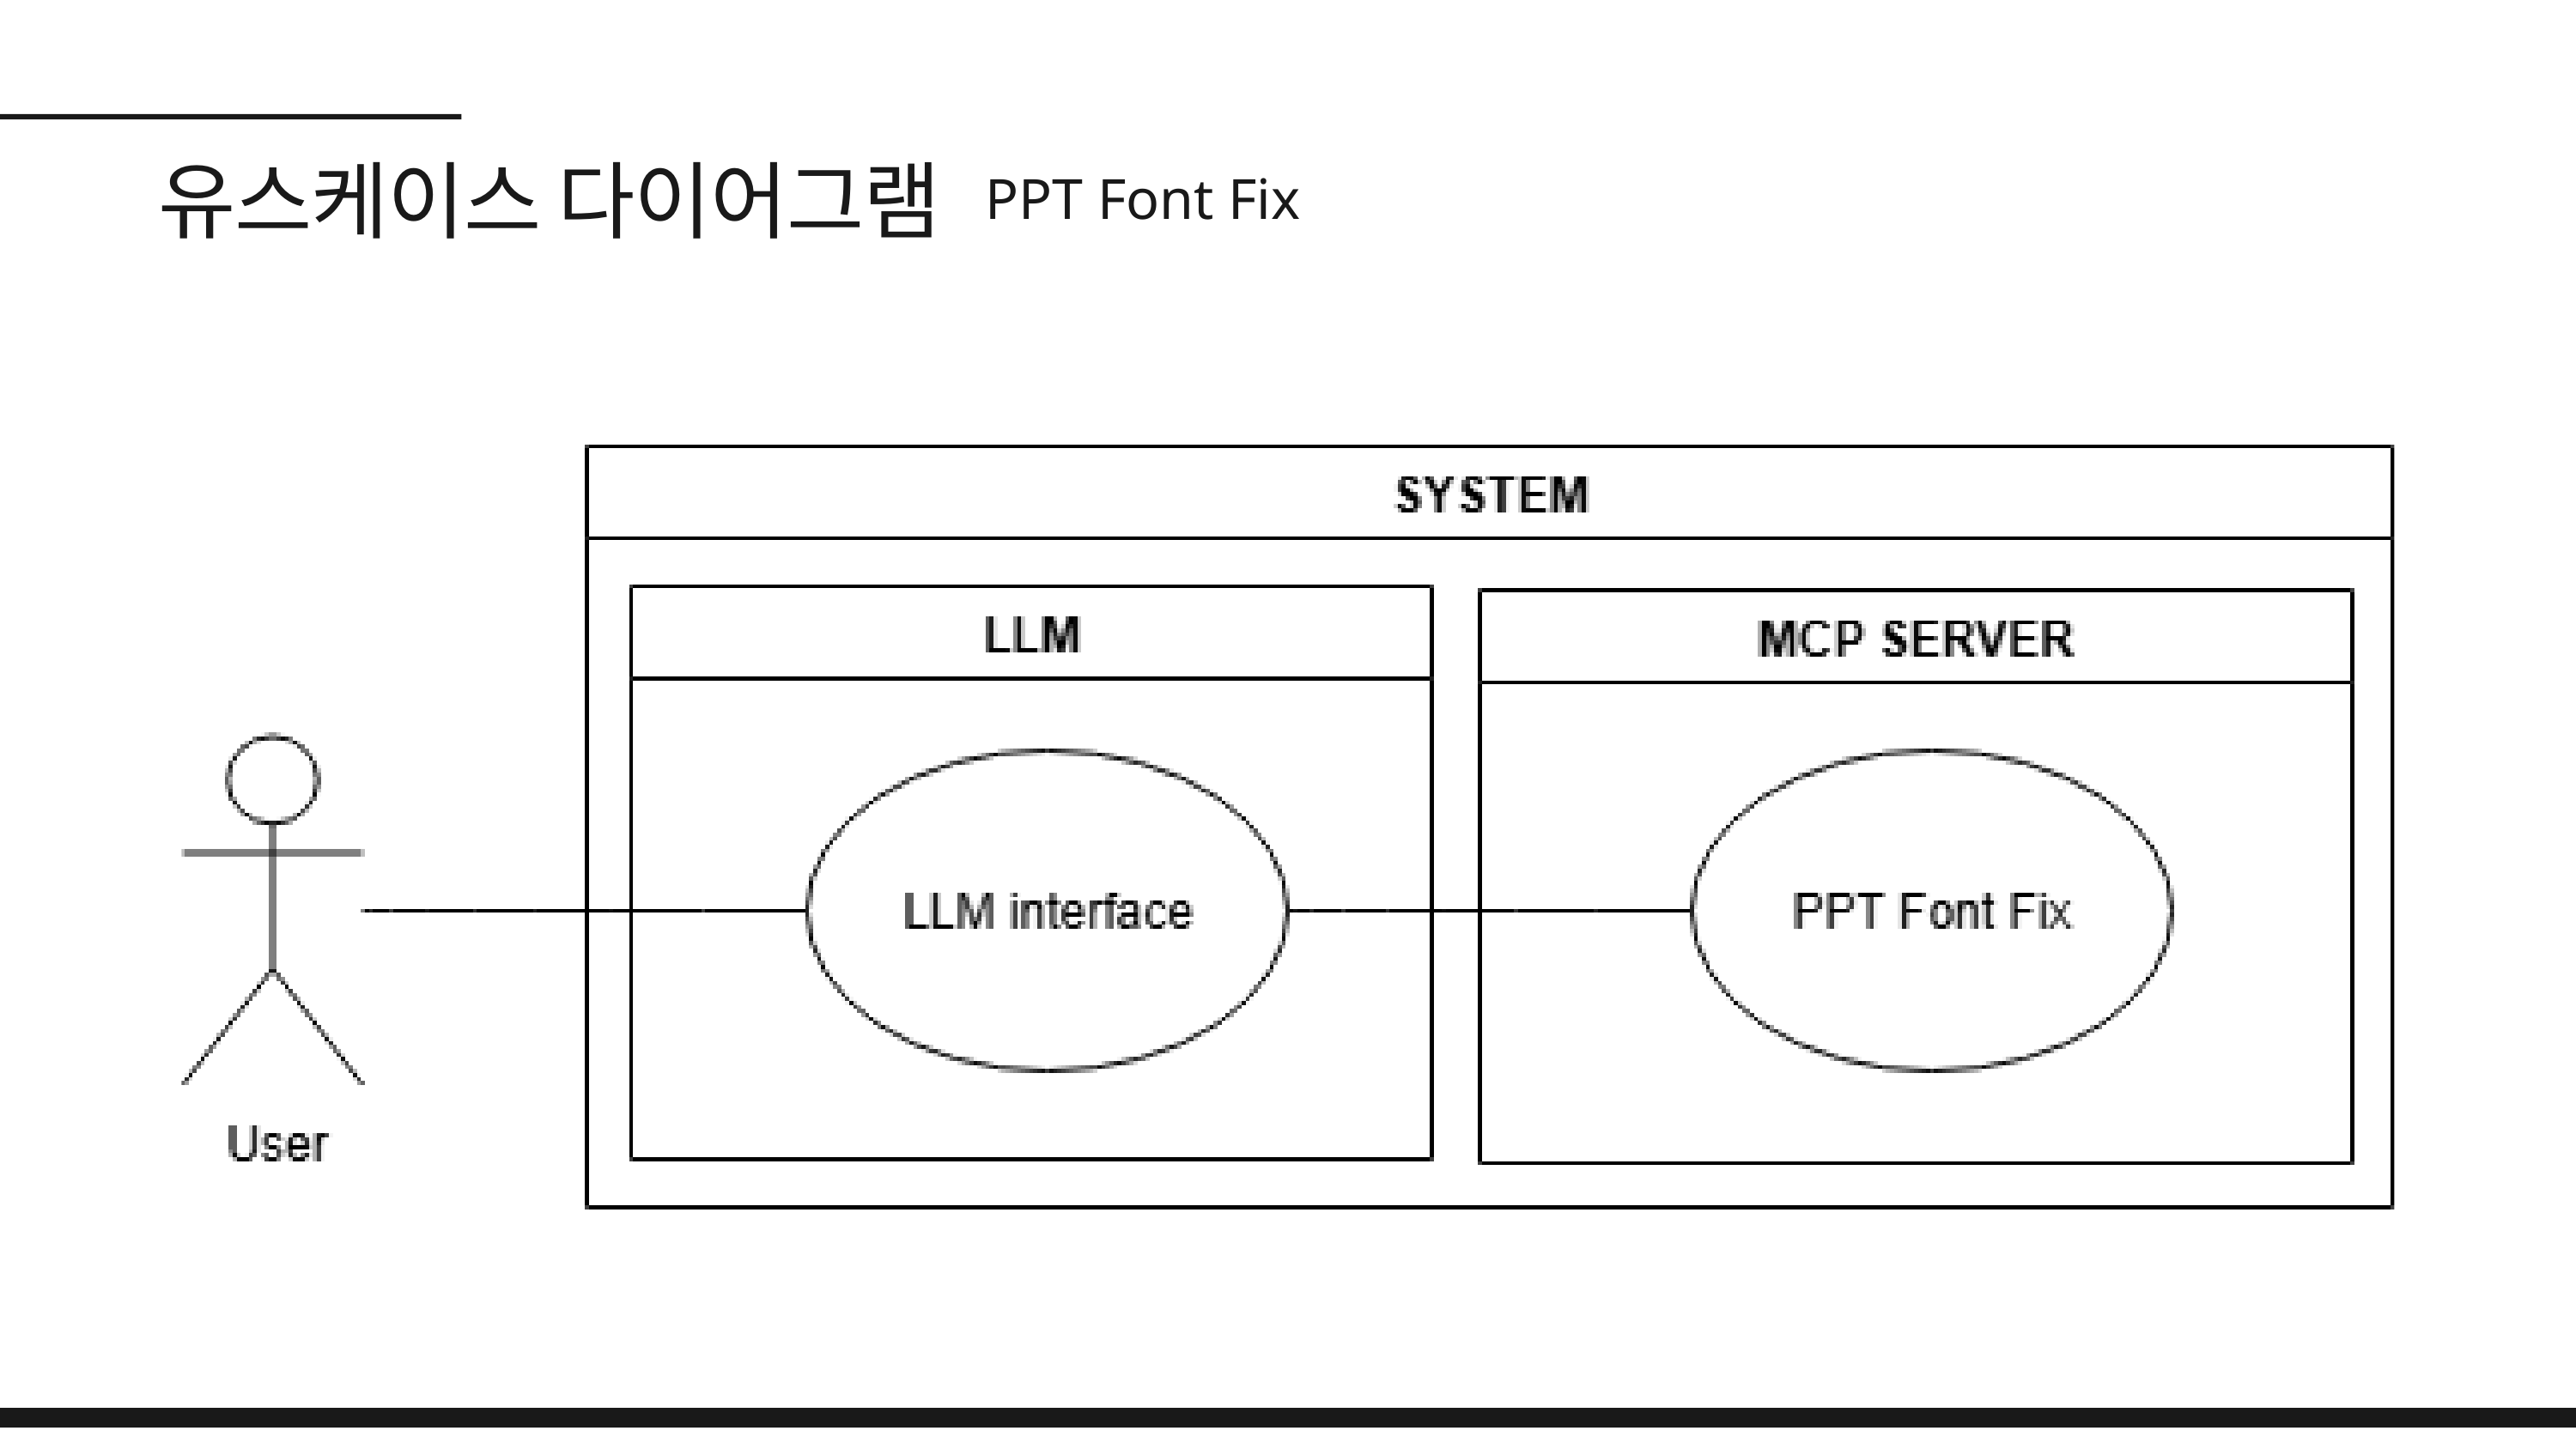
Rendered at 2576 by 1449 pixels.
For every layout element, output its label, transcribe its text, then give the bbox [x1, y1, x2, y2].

text_box 유스케이스 다이어그램 [158, 131, 1139, 250]
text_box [0, 1409, 2576, 1427]
text_box PPT Font Fix [985, 153, 1747, 231]
text_box [181, 445, 2395, 1210]
